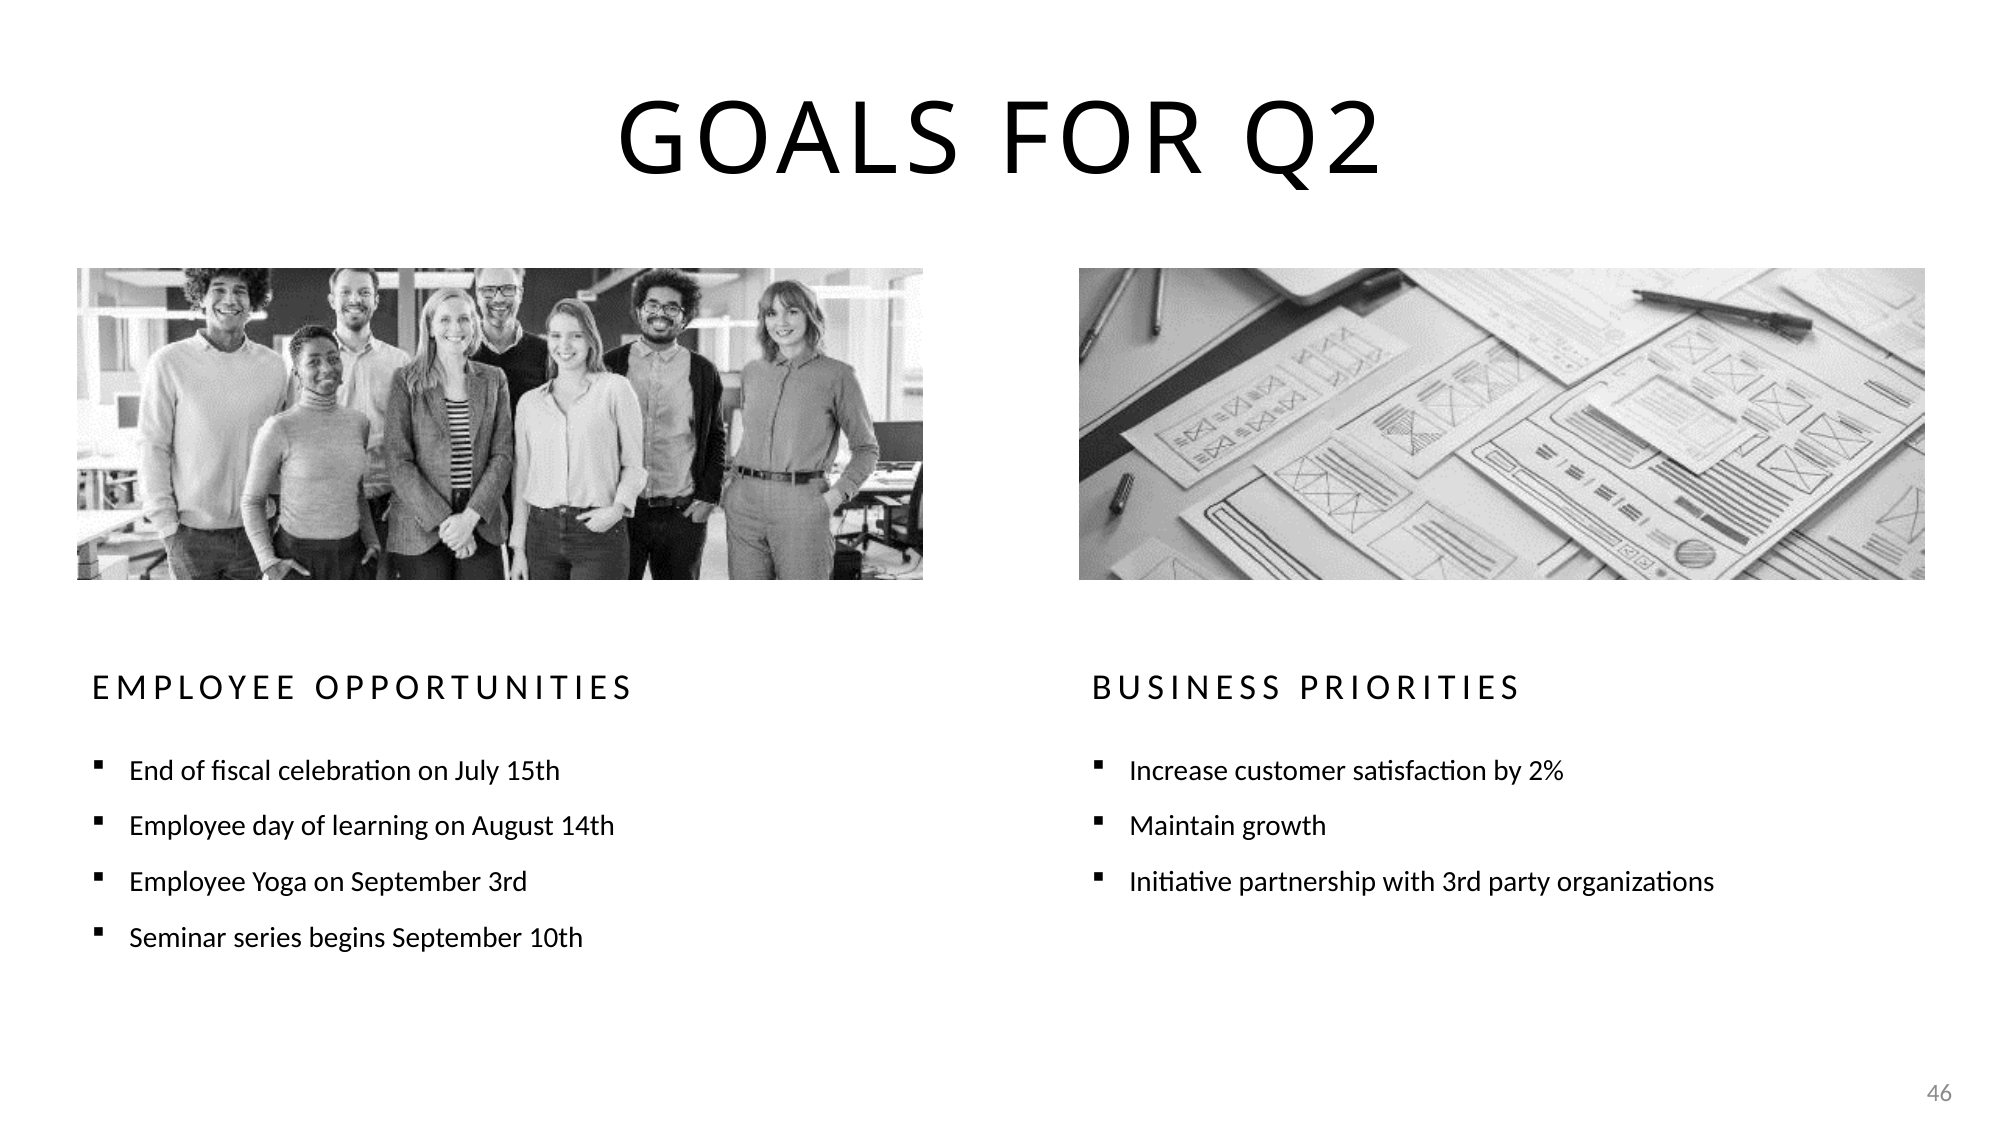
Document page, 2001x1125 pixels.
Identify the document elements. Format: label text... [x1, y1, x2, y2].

list BUSINESS PRIORITIES [1076, 633, 1928, 715]
list End of fiscal celebration on July 15th Employee day of learning on August 14th Employee Yoga on September 3rd Seminar series begins September 10th [76, 743, 923, 1078]
list EMPLOYEE OPPORTUNITIES [76, 633, 923, 715]
list Increase customer satisfaction by 2% Maintain growth Initiative partnership with 3rd party organizations [1076, 743, 1928, 1078]
picture [77, 268, 923, 580]
title Goals for q2 [97, 0, 1903, 267]
picture [1079, 268, 1925, 580]
slide_number 46 [1894, 1061, 1968, 1121]
